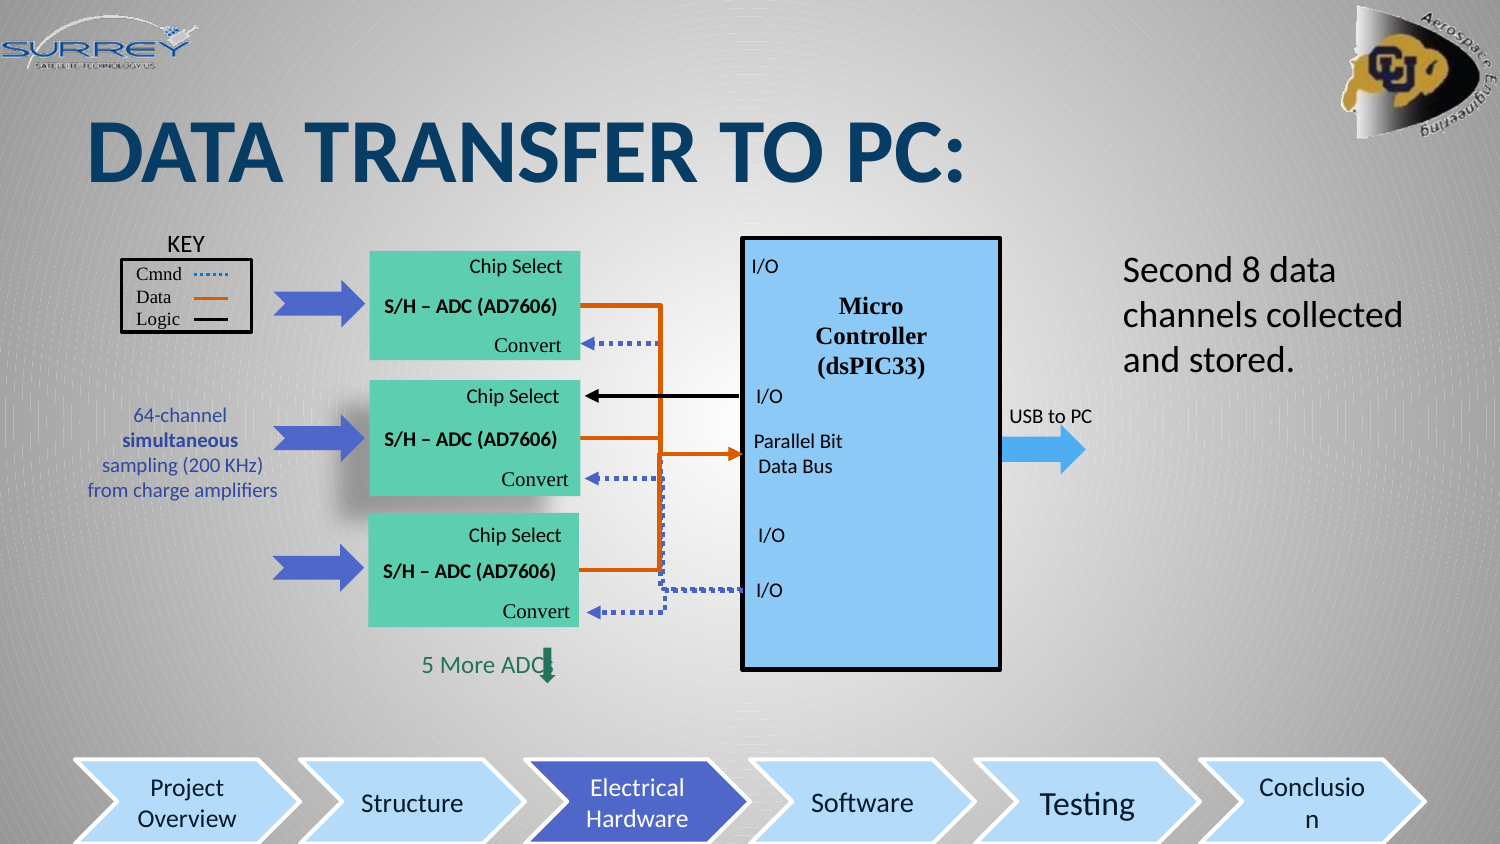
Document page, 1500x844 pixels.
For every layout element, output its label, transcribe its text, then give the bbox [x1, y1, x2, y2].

text_box Second 8 data channels collected and stored. [1113, 237, 1436, 432]
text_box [74, 759, 1426, 844]
title DATA TRANSFER TO PC: [70, 75, 1421, 216]
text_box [70, 219, 1109, 690]
picture [0, 0, 201, 120]
picture [1341, 0, 1500, 151]
